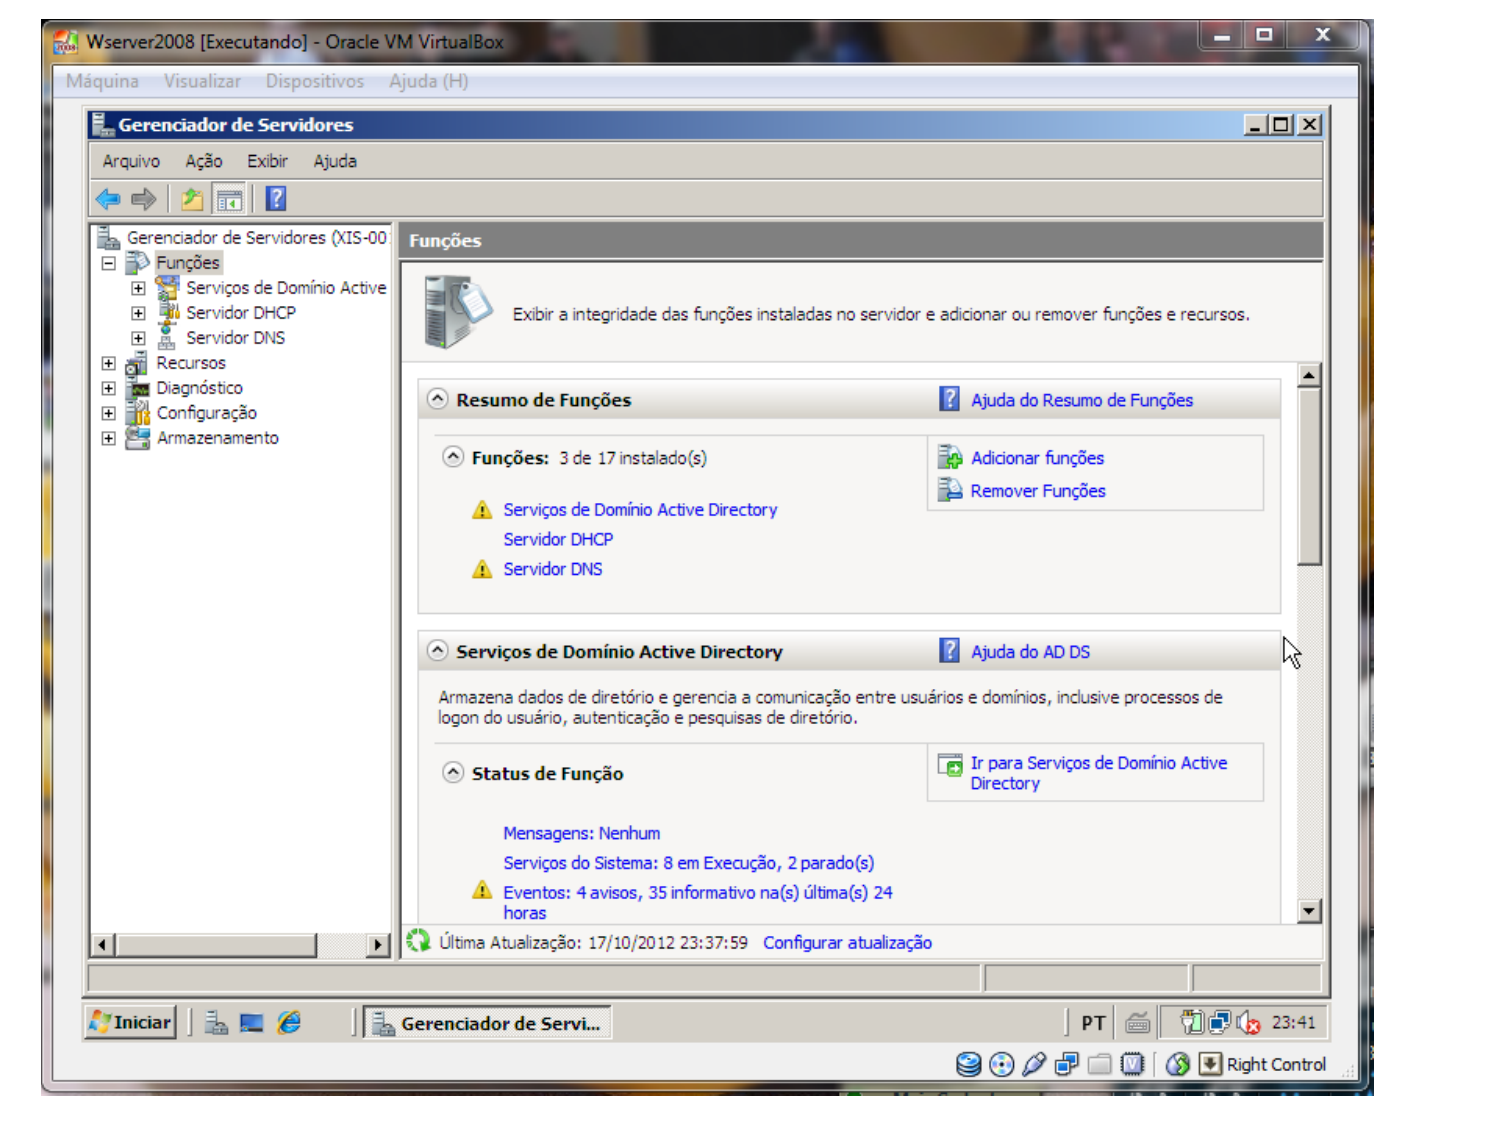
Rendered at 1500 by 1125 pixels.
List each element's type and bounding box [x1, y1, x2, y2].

picture [40, 18, 1375, 1096]
